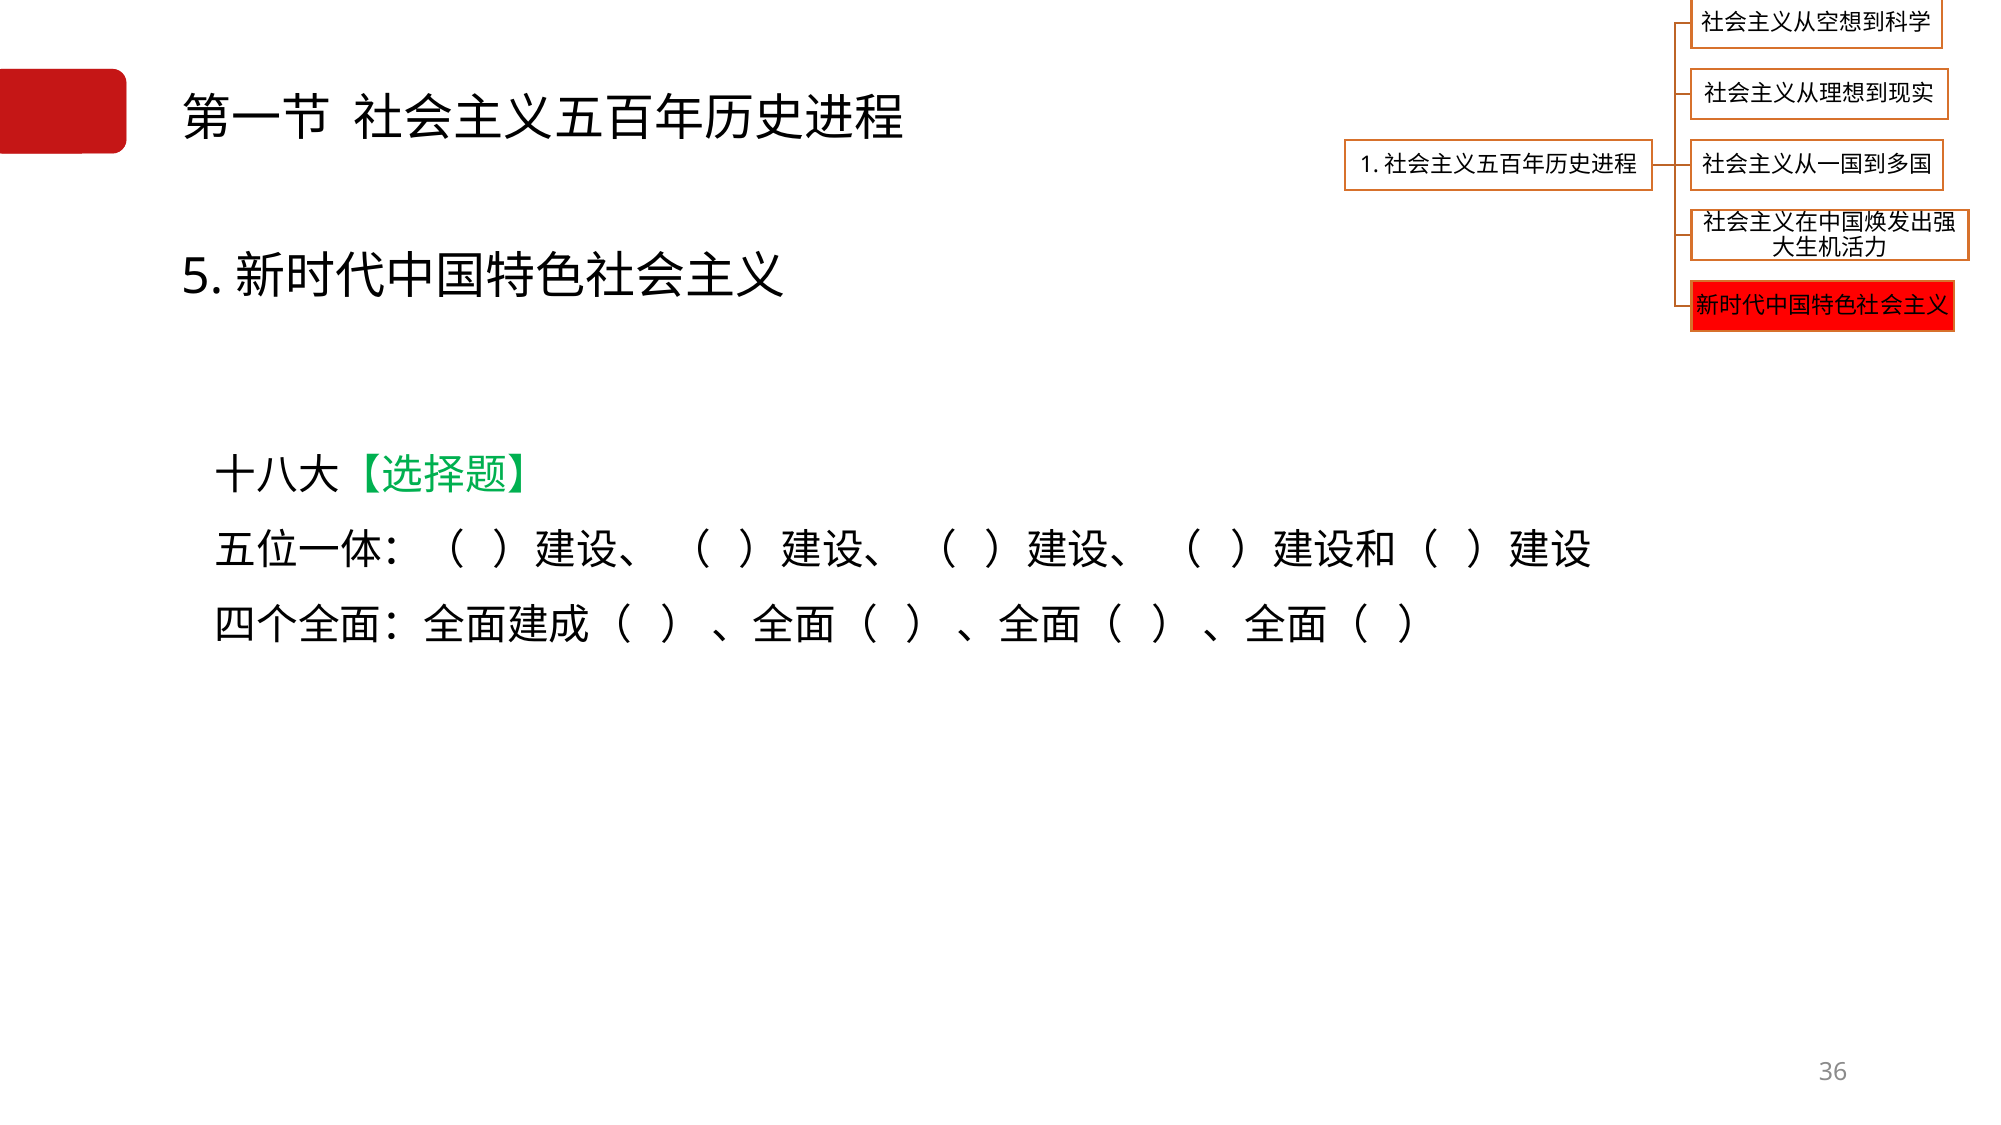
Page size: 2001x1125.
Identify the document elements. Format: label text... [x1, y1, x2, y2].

text_box 十八大【选择题】 五位一体：（ ）建设、 （ ）建设、 （ ）建设、 （ ）建设和（ ）建设 四个全面：全面建成（ ） 、全面（ ） 、全面（ ） 、全面（ ） [200, 415, 1790, 656]
text_box 5.新时代中国特色社会主义 [166, 205, 1298, 311]
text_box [1298, 0, 2000, 332]
title 第一节 社会主义五百年历史进程 [166, 66, 995, 173]
slide_number 36 [1412, 1042, 1863, 1103]
